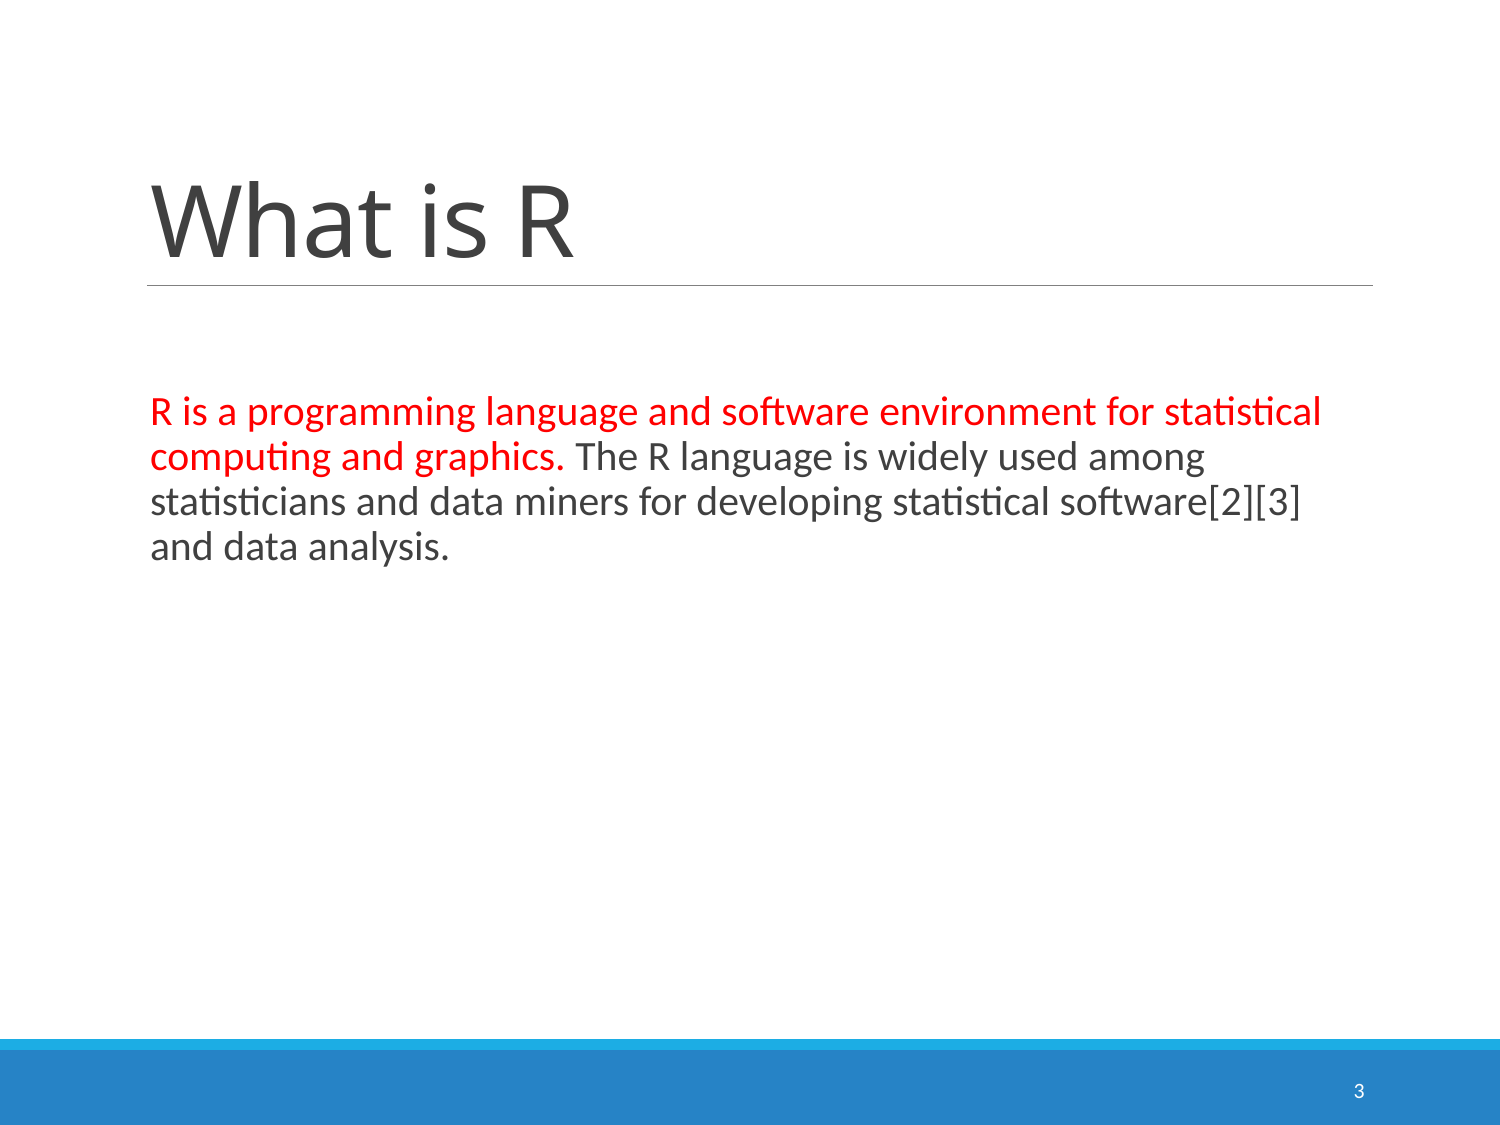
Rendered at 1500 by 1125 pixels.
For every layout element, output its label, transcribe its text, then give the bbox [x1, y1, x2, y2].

title What is R [135, 47, 1373, 285]
list R is a programming language and software environment for statistical computing and graphics. The R language is widely used among statisticians and data miners for developing statistical software[2][3] and data analysis. [135, 302, 1373, 963]
slide_number 3 [1218, 1059, 1380, 1120]
